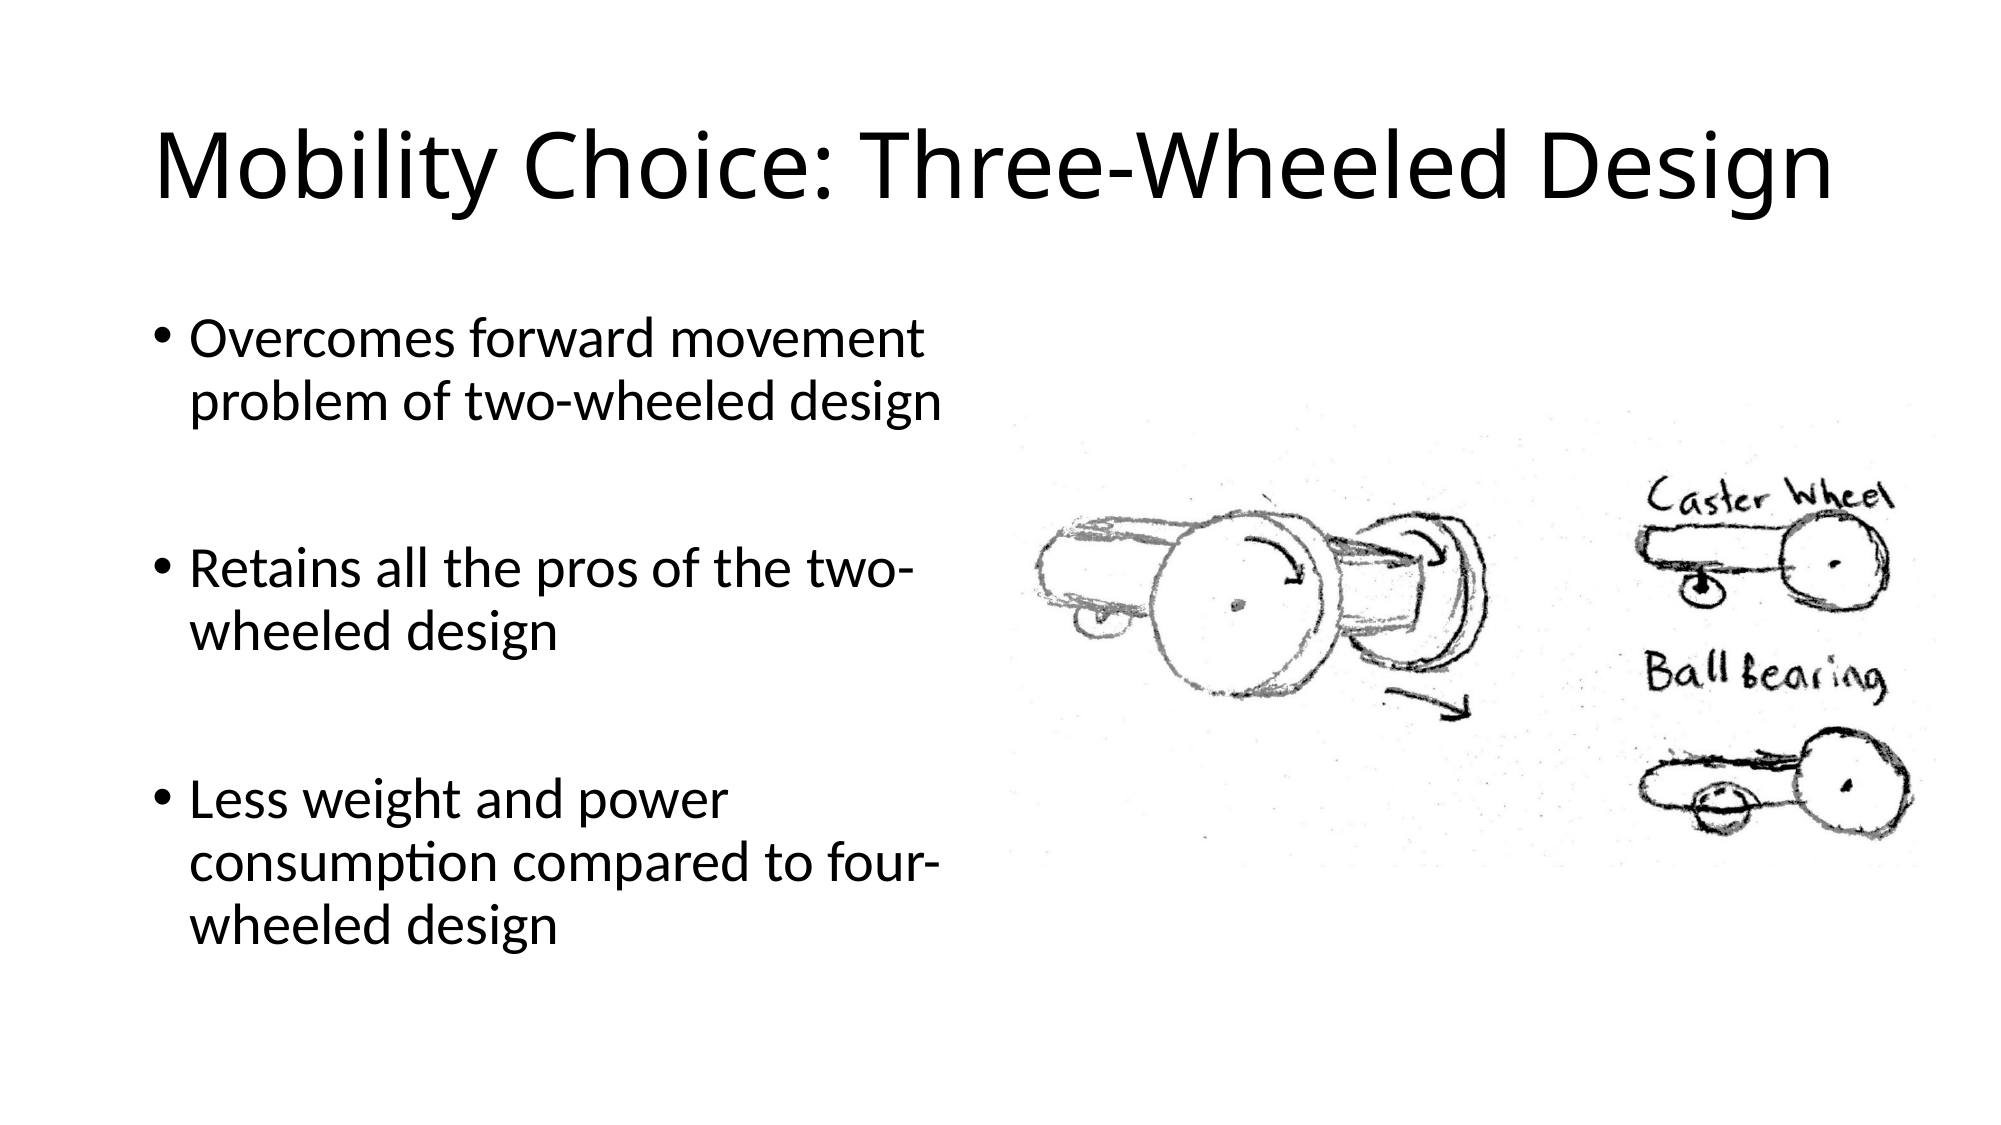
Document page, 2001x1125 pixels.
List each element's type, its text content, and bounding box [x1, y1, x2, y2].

list Overcomes forward movement problem of two-wheeled design Retains all the pros of the two-wheeled design Less weight and power consumption compared to four-wheeled design [137, 299, 991, 1014]
picture [1009, 403, 1936, 867]
title Mobility Choice: Three-Wheeled Design [137, 59, 1863, 278]
